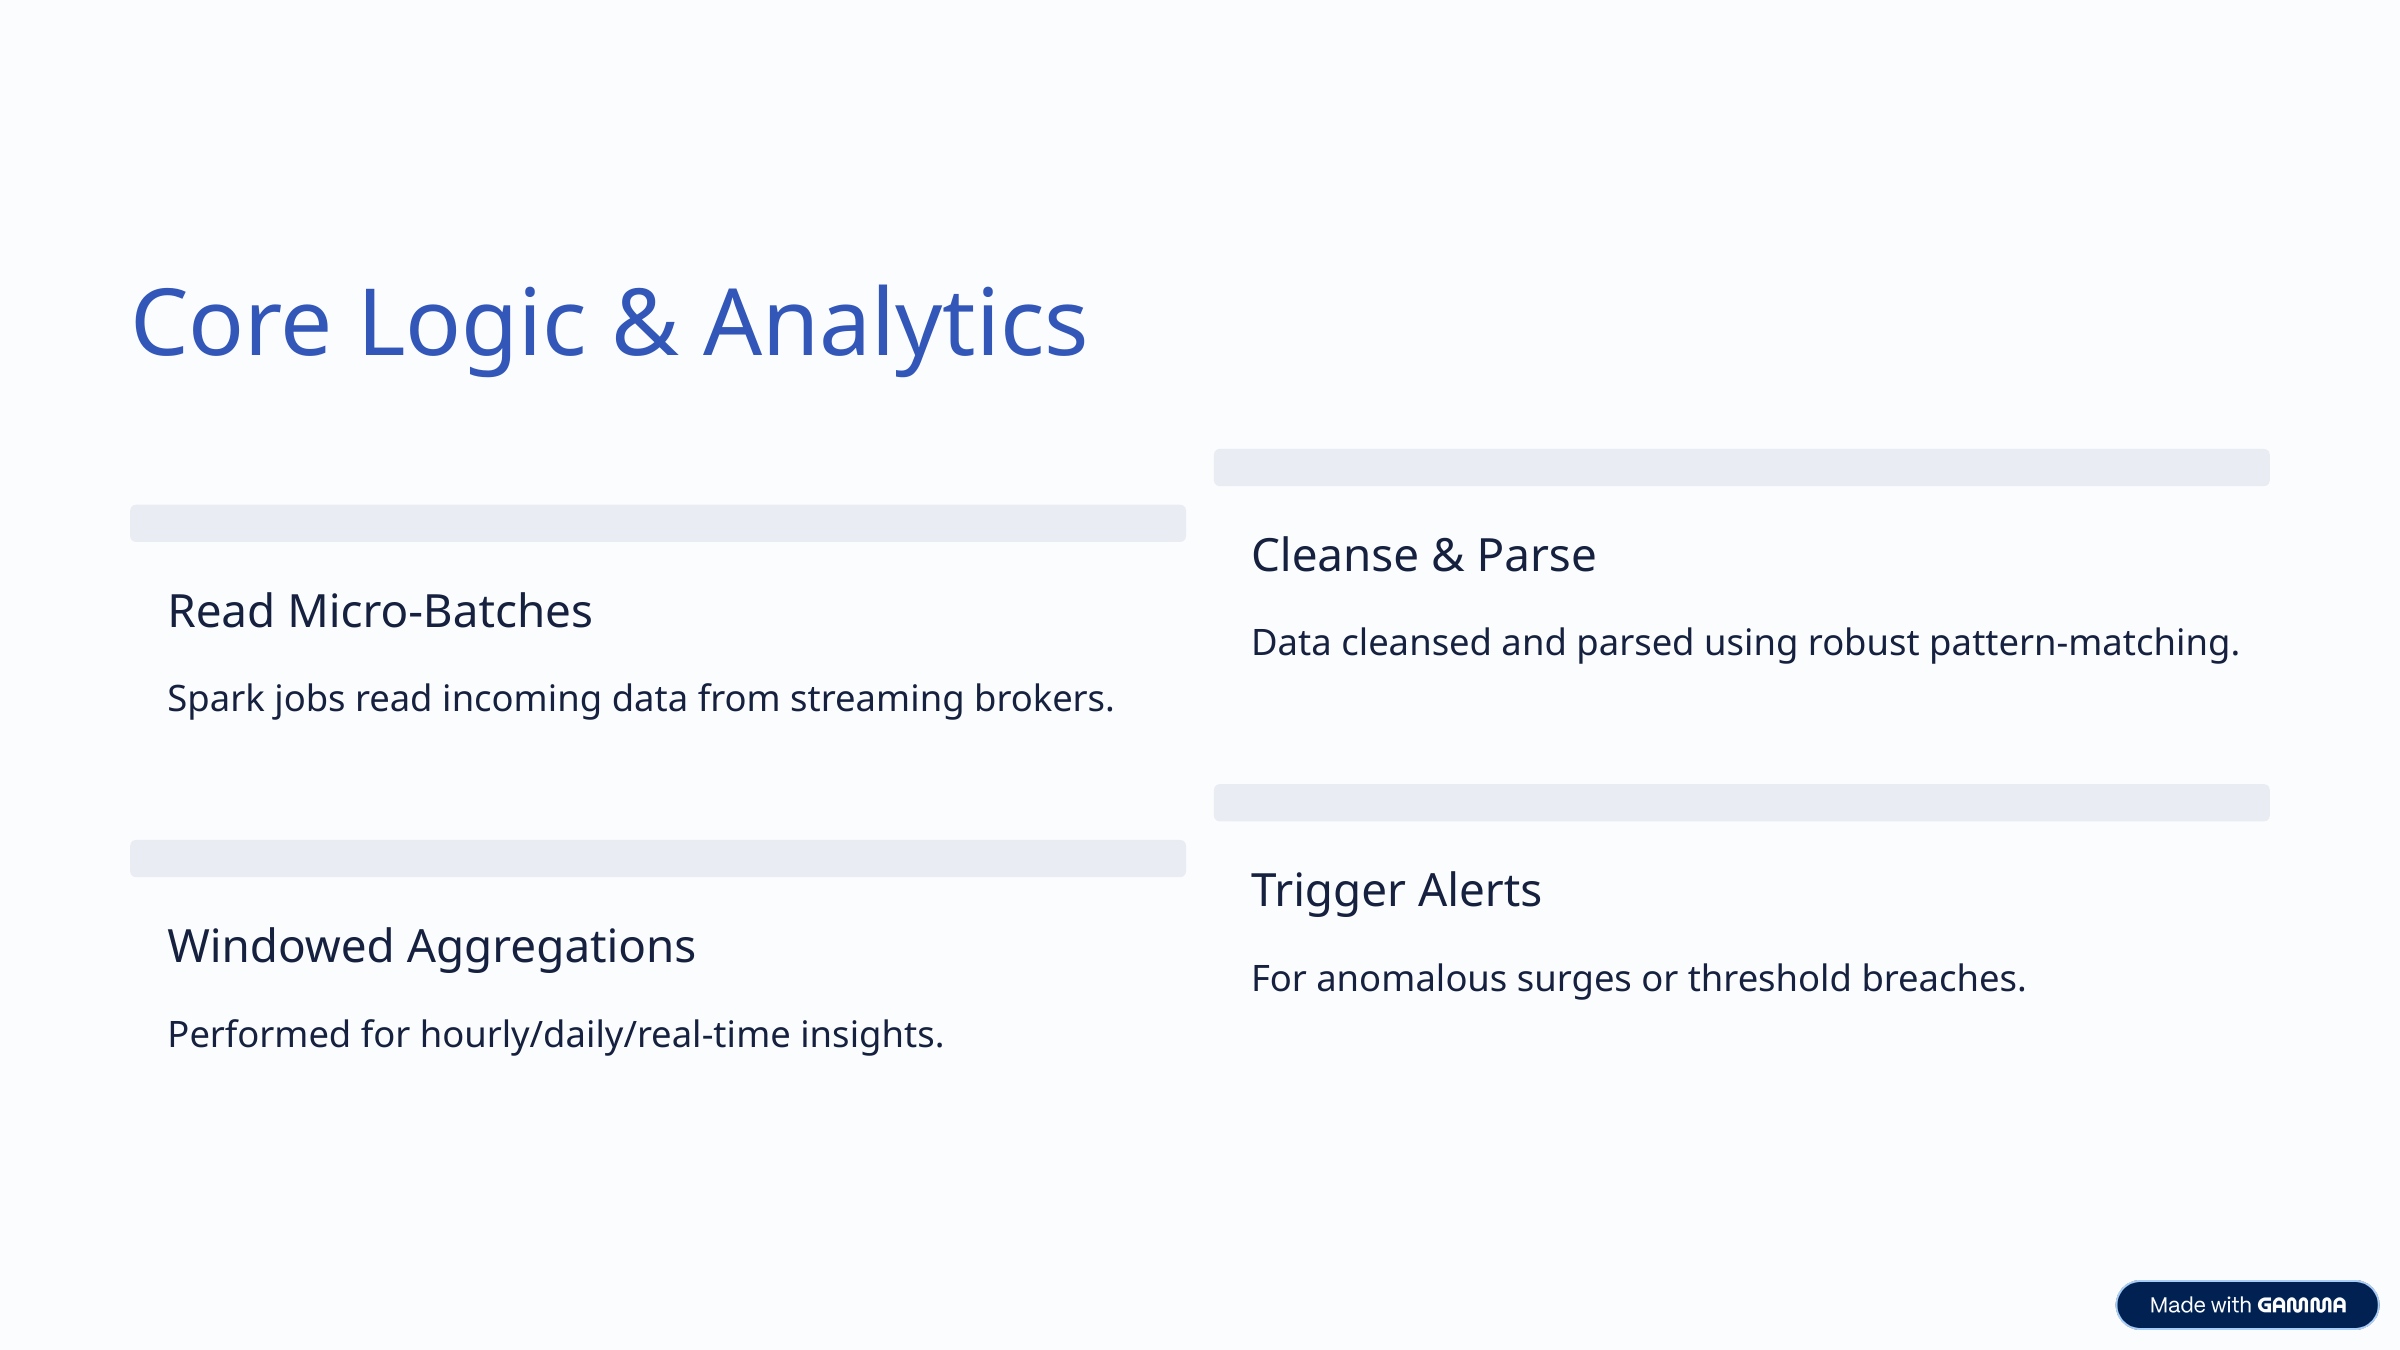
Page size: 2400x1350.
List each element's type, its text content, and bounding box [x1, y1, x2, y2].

picture [2106, 1271, 2389, 1339]
text_box Data cleansed and parsed using robust pattern-matching. [1251, 603, 2233, 664]
text_box Windowed Aggregations [167, 914, 711, 973]
text_box Core Logic & Analytics [130, 258, 1118, 375]
text_box For anomalous surges or threshold breaches. [1251, 939, 2233, 999]
text_box Spark jobs read incoming data from streaming brokers. [167, 659, 1149, 720]
text_box Trigger Alerts [1251, 858, 1717, 917]
text_box Cleanse & Parse [1251, 523, 1717, 582]
text_box [1213, 448, 2270, 487]
text_box Read Micro-Batches [167, 579, 633, 638]
text_box [1213, 784, 2270, 822]
text_box [130, 839, 1187, 878]
text_box Performed for hourly/daily/real-time insights. [167, 994, 1149, 1055]
text_box [130, 504, 1187, 542]
